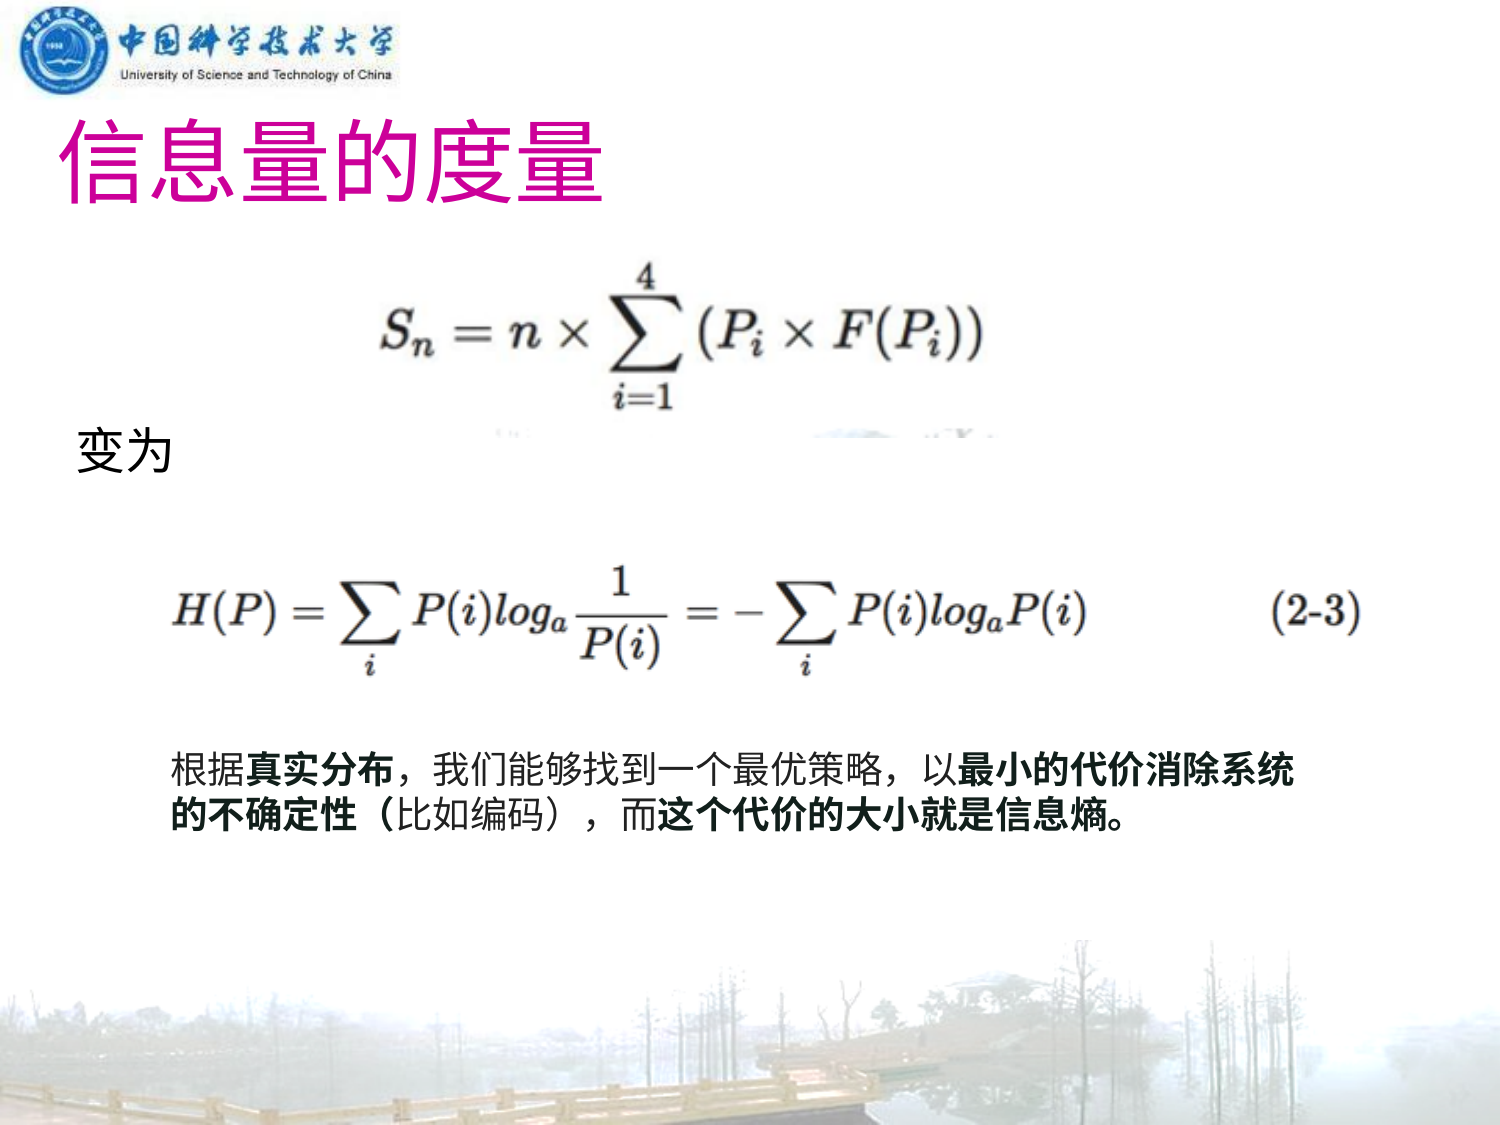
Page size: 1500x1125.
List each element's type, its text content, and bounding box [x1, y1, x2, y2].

picture [359, 249, 1002, 438]
picture [151, 552, 1379, 689]
text_box 变为 [60, 411, 1412, 487]
title 信息量的度量 [40, 34, 1468, 223]
picture [0, 0, 422, 103]
slide_number 85 [0, 940, 1500, 1125]
text_box 根据真实分布，我们能够找到一个最优策略，以最小的代价消除系统的不确定性（比如编码），而这个代价的大小就是信息熵。 [155, 738, 1329, 844]
